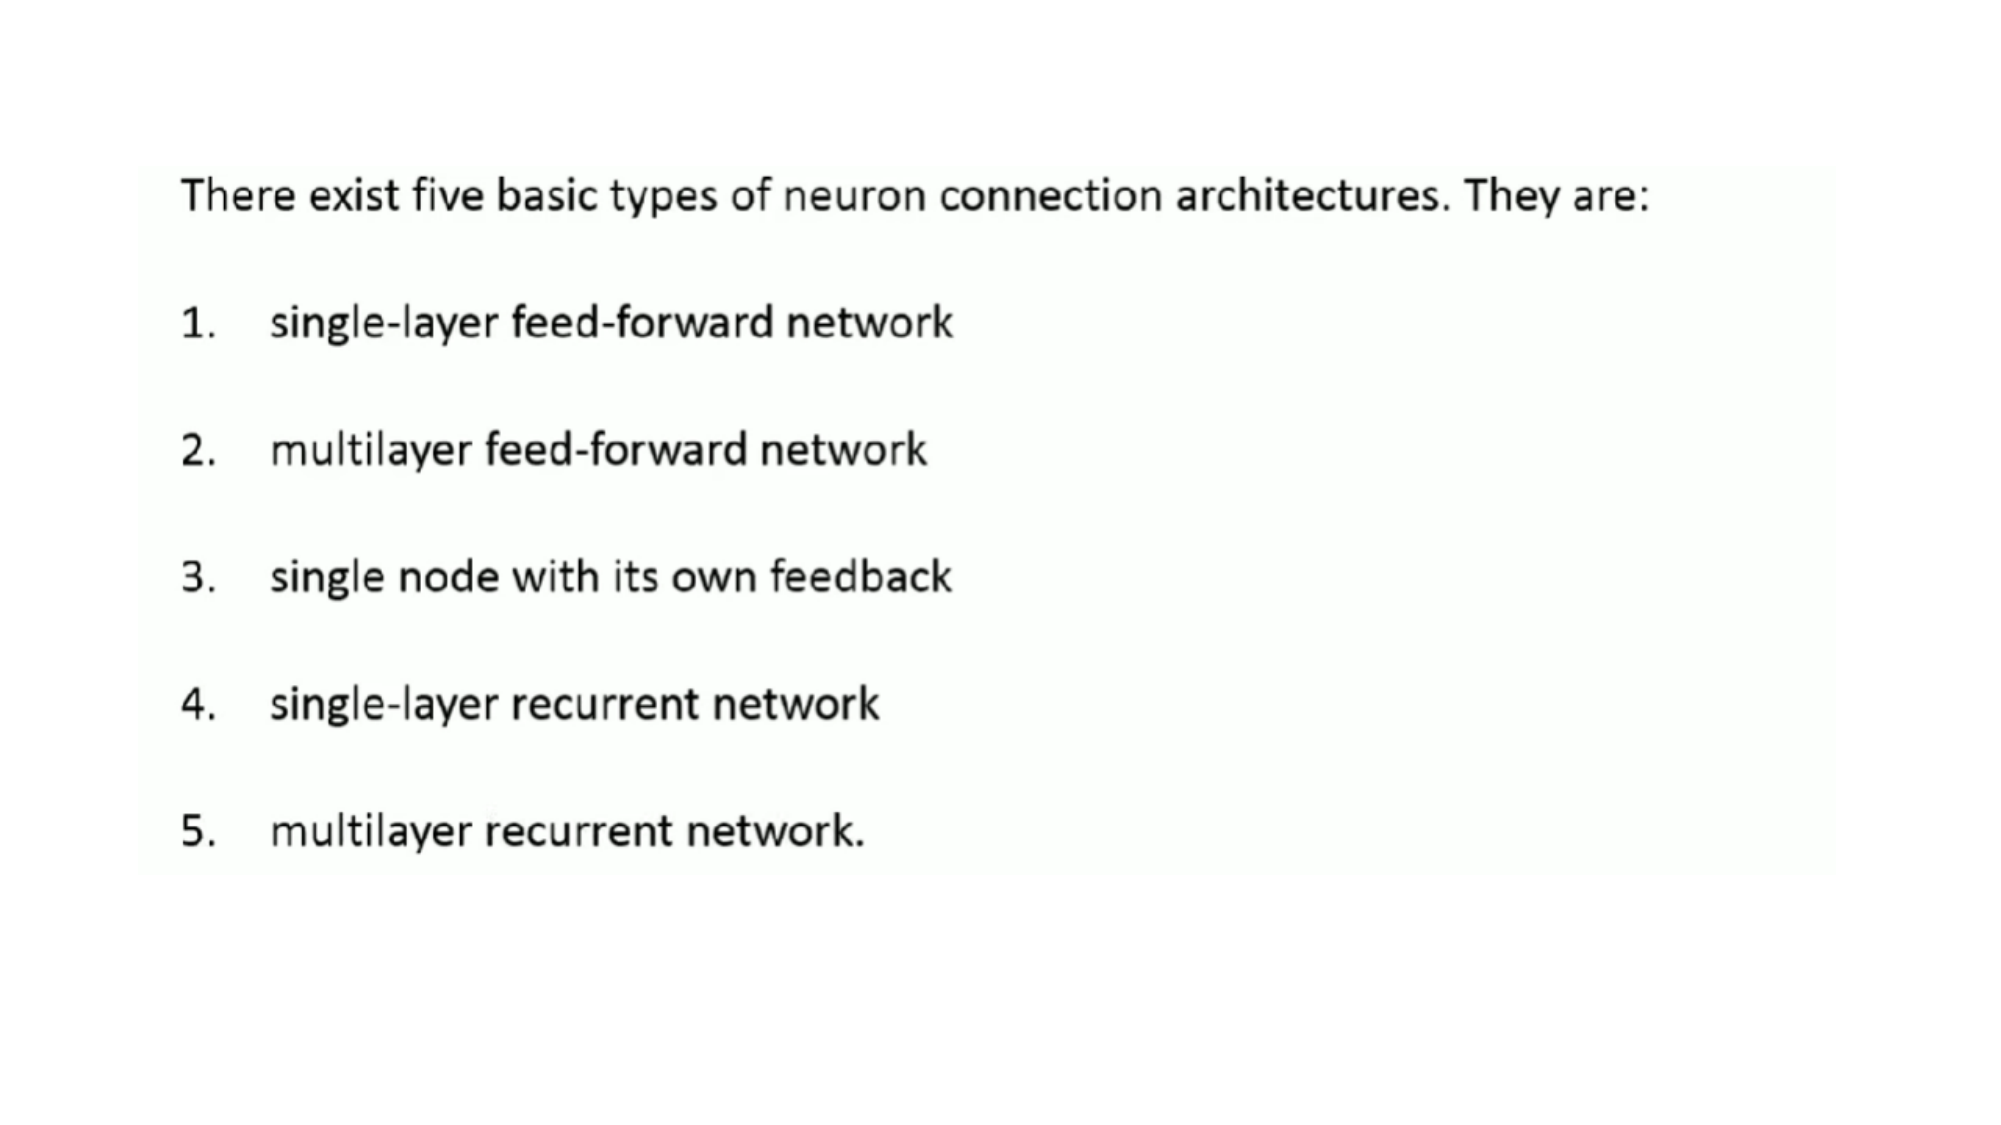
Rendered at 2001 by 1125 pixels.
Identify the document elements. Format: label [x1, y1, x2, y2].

list [138, 166, 1836, 875]
